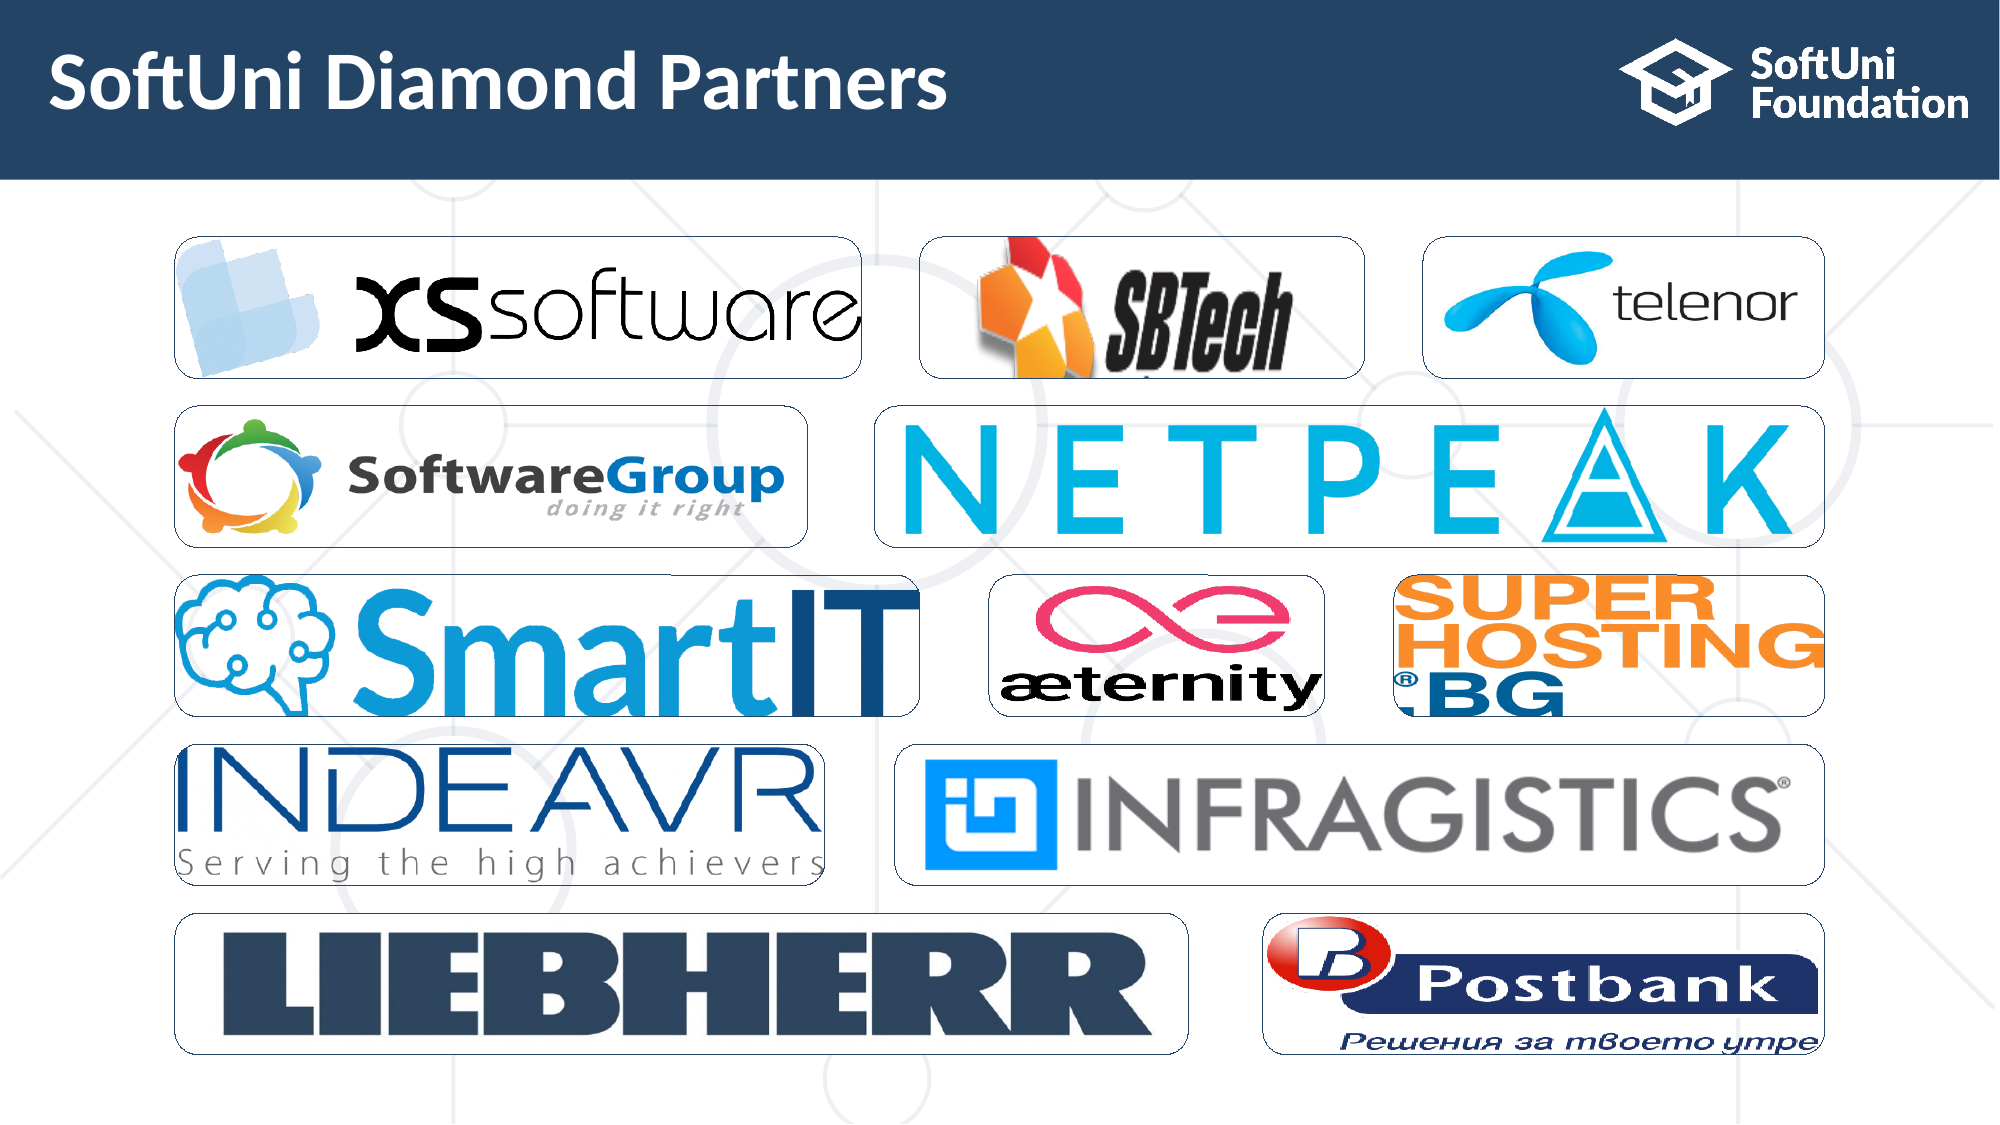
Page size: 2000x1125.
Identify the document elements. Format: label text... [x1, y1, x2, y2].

picture [233, 661, 242, 670]
picture [262, 574, 921, 717]
picture [183, 585, 328, 710]
picture [174, 574, 249, 616]
picture [1422, 236, 1825, 379]
picture [894, 743, 1825, 886]
picture [988, 574, 1325, 717]
picture [466, 642, 494, 717]
picture [174, 631, 286, 717]
picture [594, 678, 625, 702]
picture [873, 405, 1825, 548]
picture [516, 642, 544, 717]
picture [294, 647, 304, 656]
picture [174, 236, 862, 379]
picture [1393, 574, 1825, 717]
title SoftUni Diamond Partners [31, 16, 1591, 162]
picture [610, 706, 633, 717]
picture [222, 615, 231, 625]
picture [174, 912, 1189, 1055]
picture [263, 615, 272, 625]
picture [174, 743, 825, 886]
picture [1618, 38, 1968, 126]
picture [1262, 912, 1825, 1055]
picture [919, 236, 1365, 379]
picture [174, 405, 808, 548]
